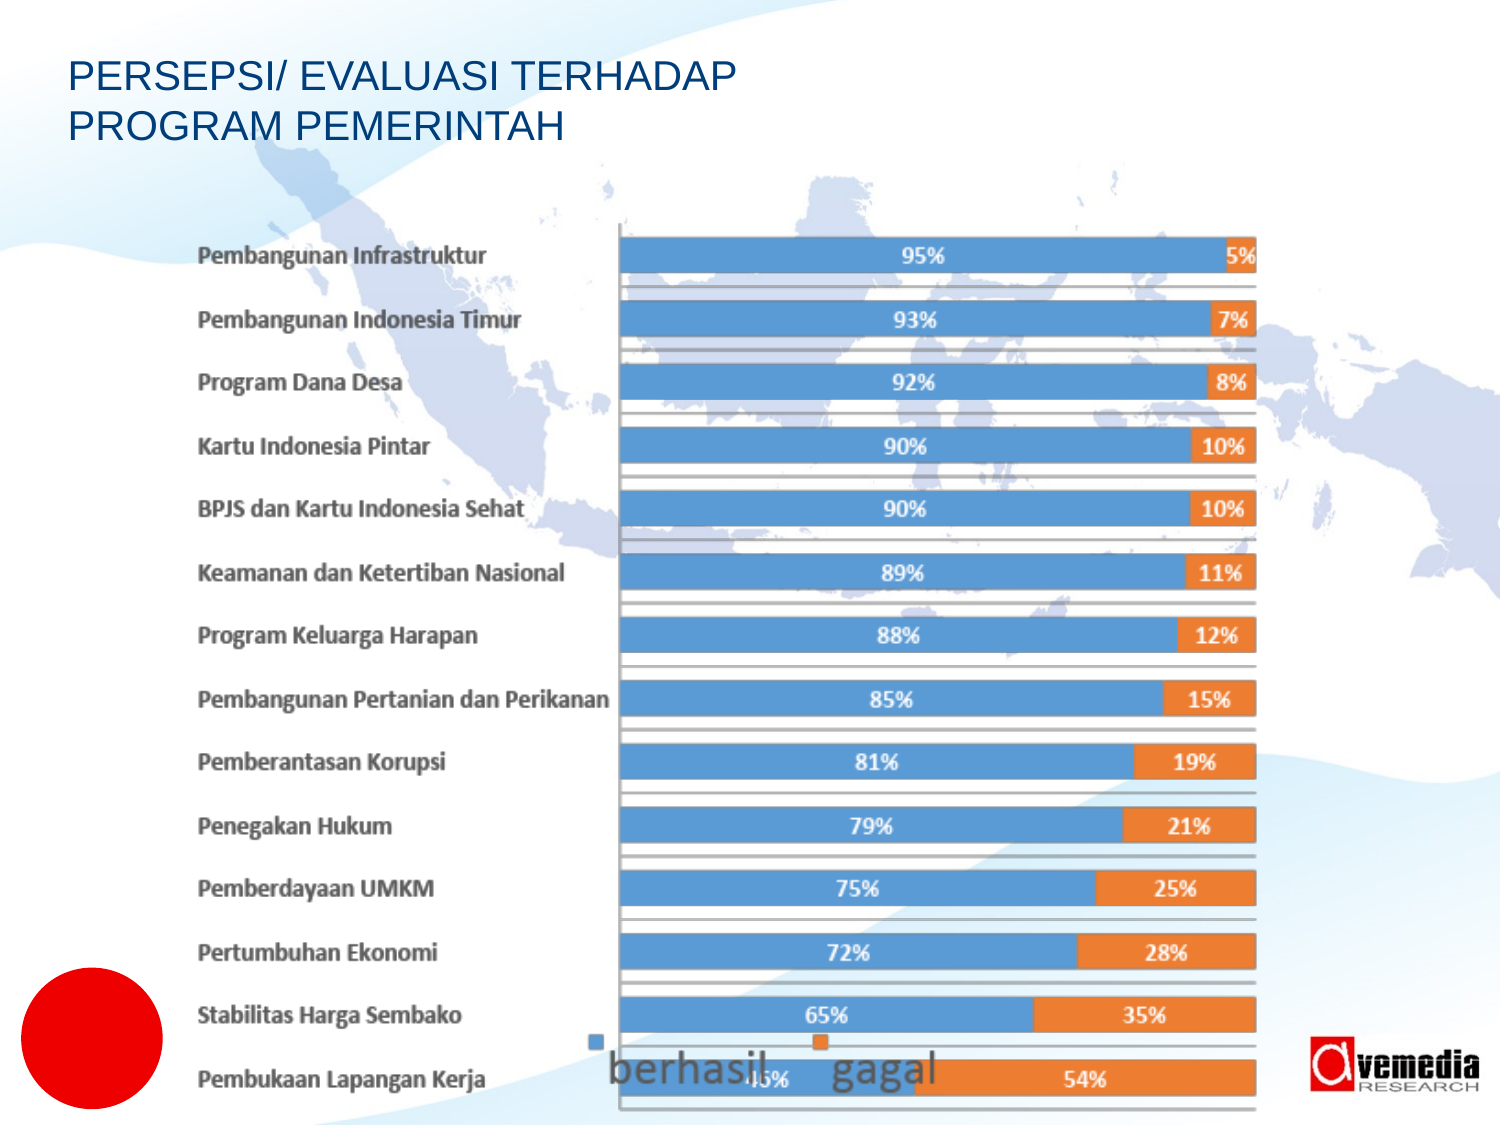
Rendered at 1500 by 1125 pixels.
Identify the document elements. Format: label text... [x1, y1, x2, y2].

picture [0, 0, 1500, 1125]
text_box [21, 967, 163, 1110]
text_box PERSEPSI/ EVALUASI TERHADAP PROGRAM PEMERINTAH [52, 41, 761, 158]
